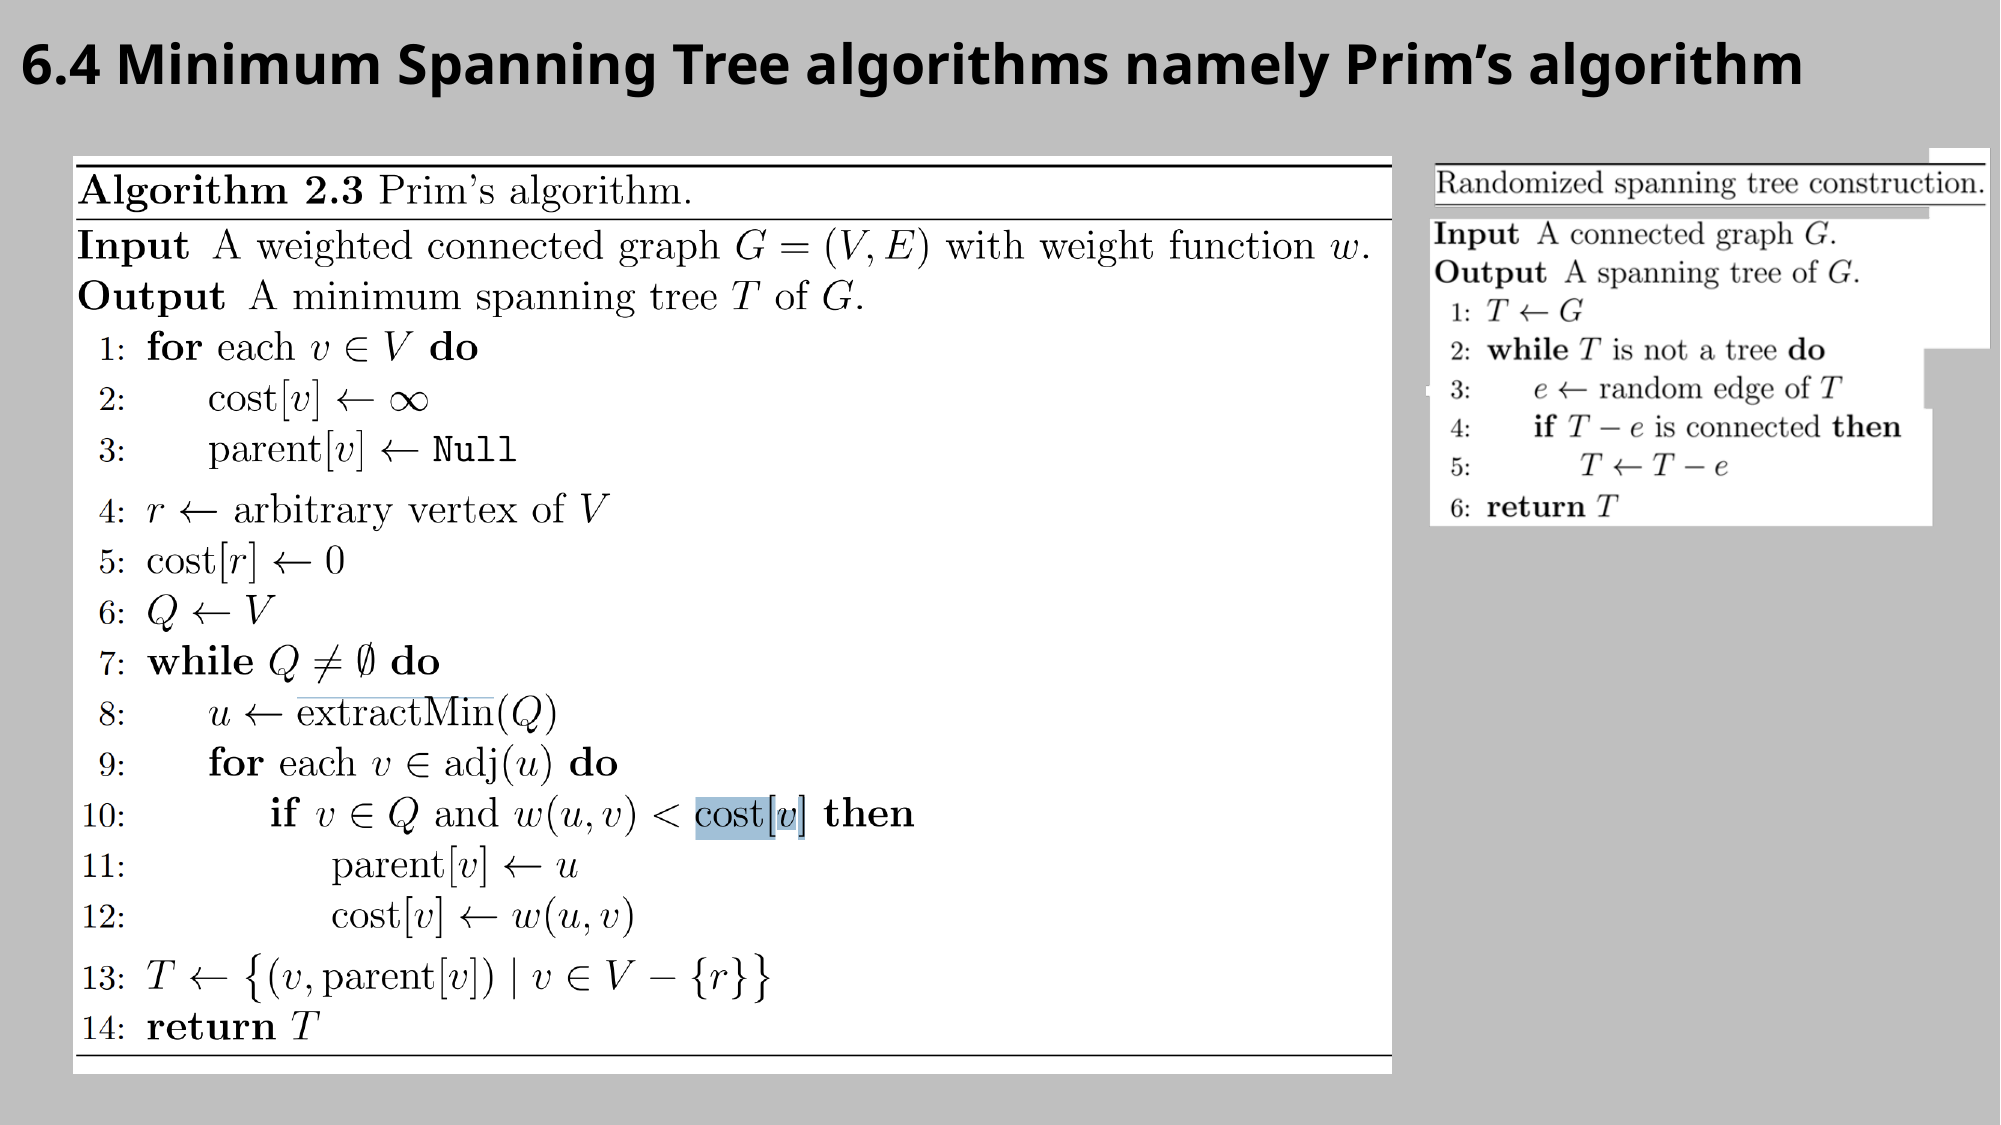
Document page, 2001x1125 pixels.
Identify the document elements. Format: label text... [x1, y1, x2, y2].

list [73, 156, 1392, 1074]
picture [1426, 148, 2000, 542]
title 6.4 Minimum Spanning Tree algorithms namely Prim’s algorithm [6, 3, 1989, 129]
